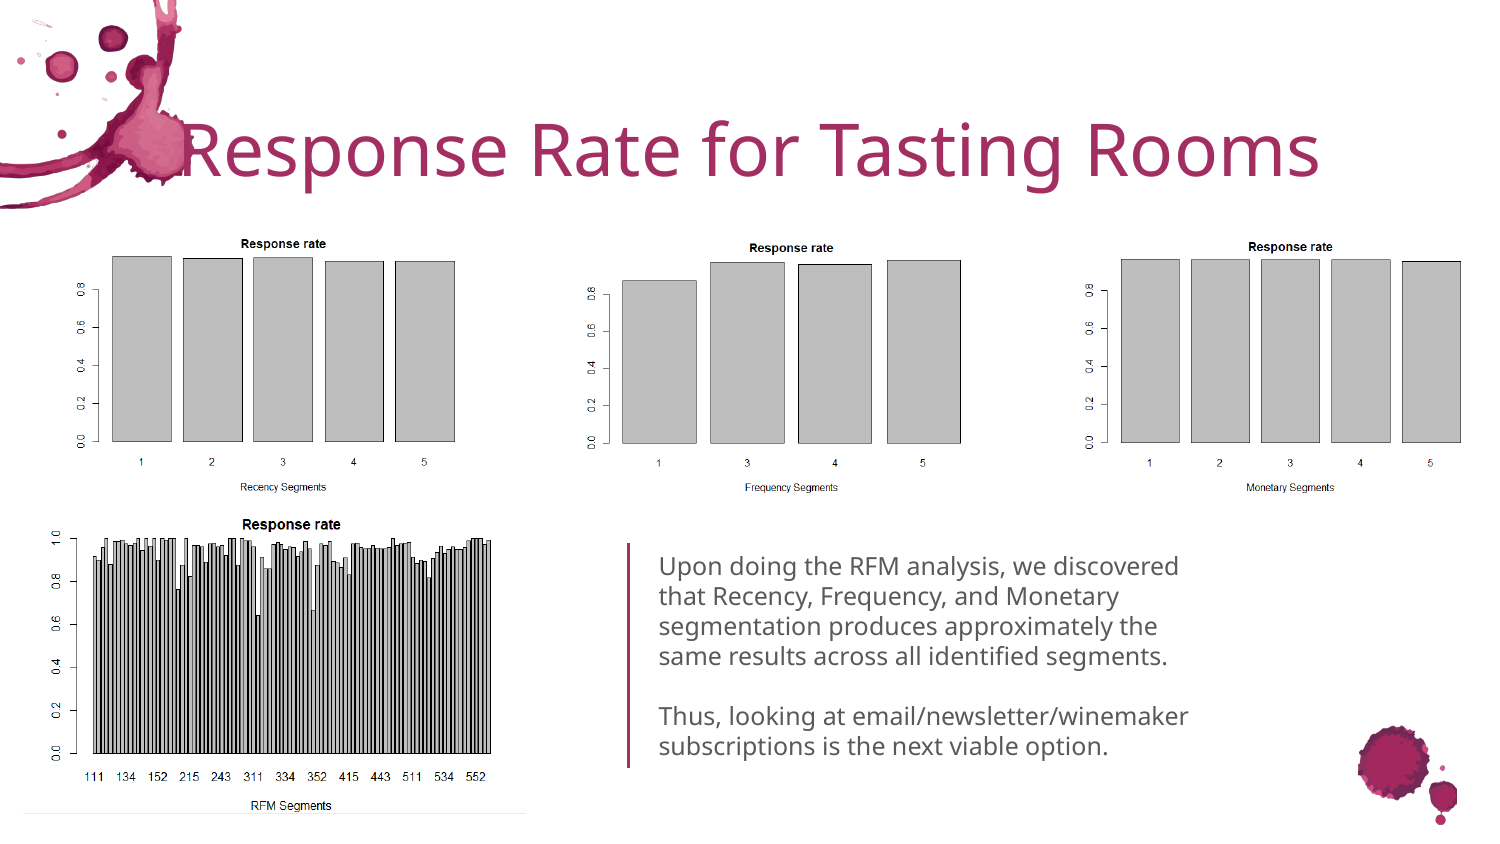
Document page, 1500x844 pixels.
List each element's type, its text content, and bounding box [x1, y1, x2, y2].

picture [1068, 235, 1486, 494]
picture [1358, 726, 1457, 825]
picture [564, 235, 1010, 494]
title Response Rate for Tasting Rooms [116, 88, 1383, 182]
picture [58, 235, 492, 494]
picture [0, 0, 206, 209]
picture [23, 514, 526, 814]
text_box Upon doing the RFM analysis, we discovered that Recency, Frequency, and Monetary segmentation produces approximately the same results across all identified segments. Thus, looking at email/newsletter/winemaker subscriptions is the next viable option. [643, 543, 1221, 769]
